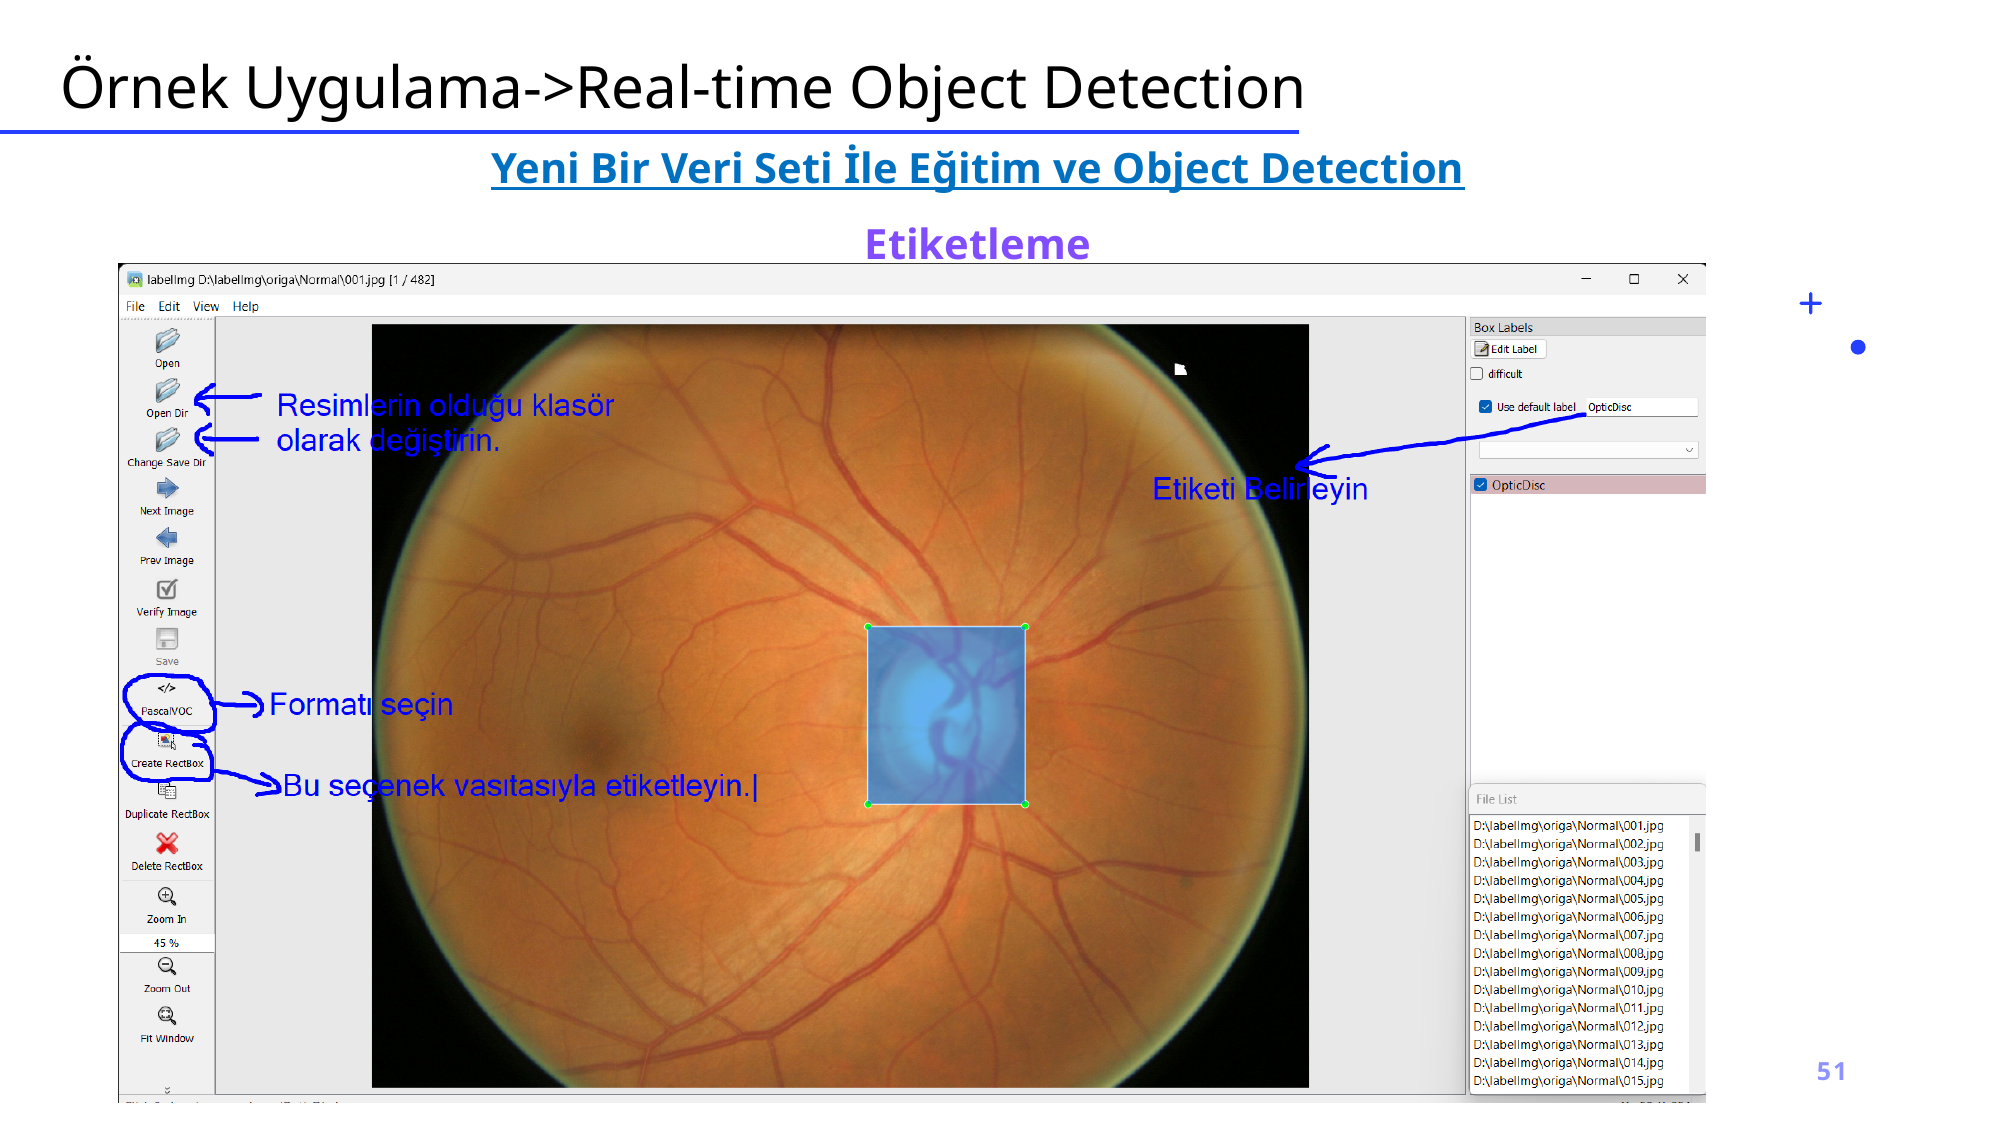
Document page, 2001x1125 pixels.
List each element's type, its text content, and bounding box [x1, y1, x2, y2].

text_box Yeni Bir Veri Seti İle Eğitim ve Object Detection Etiketleme [32, 129, 1923, 1050]
picture [118, 263, 1706, 1103]
title Örnek Uygulama->Real-time Object Detection [45, 35, 1923, 129]
slide_number 51 [1706, 1050, 1863, 1103]
